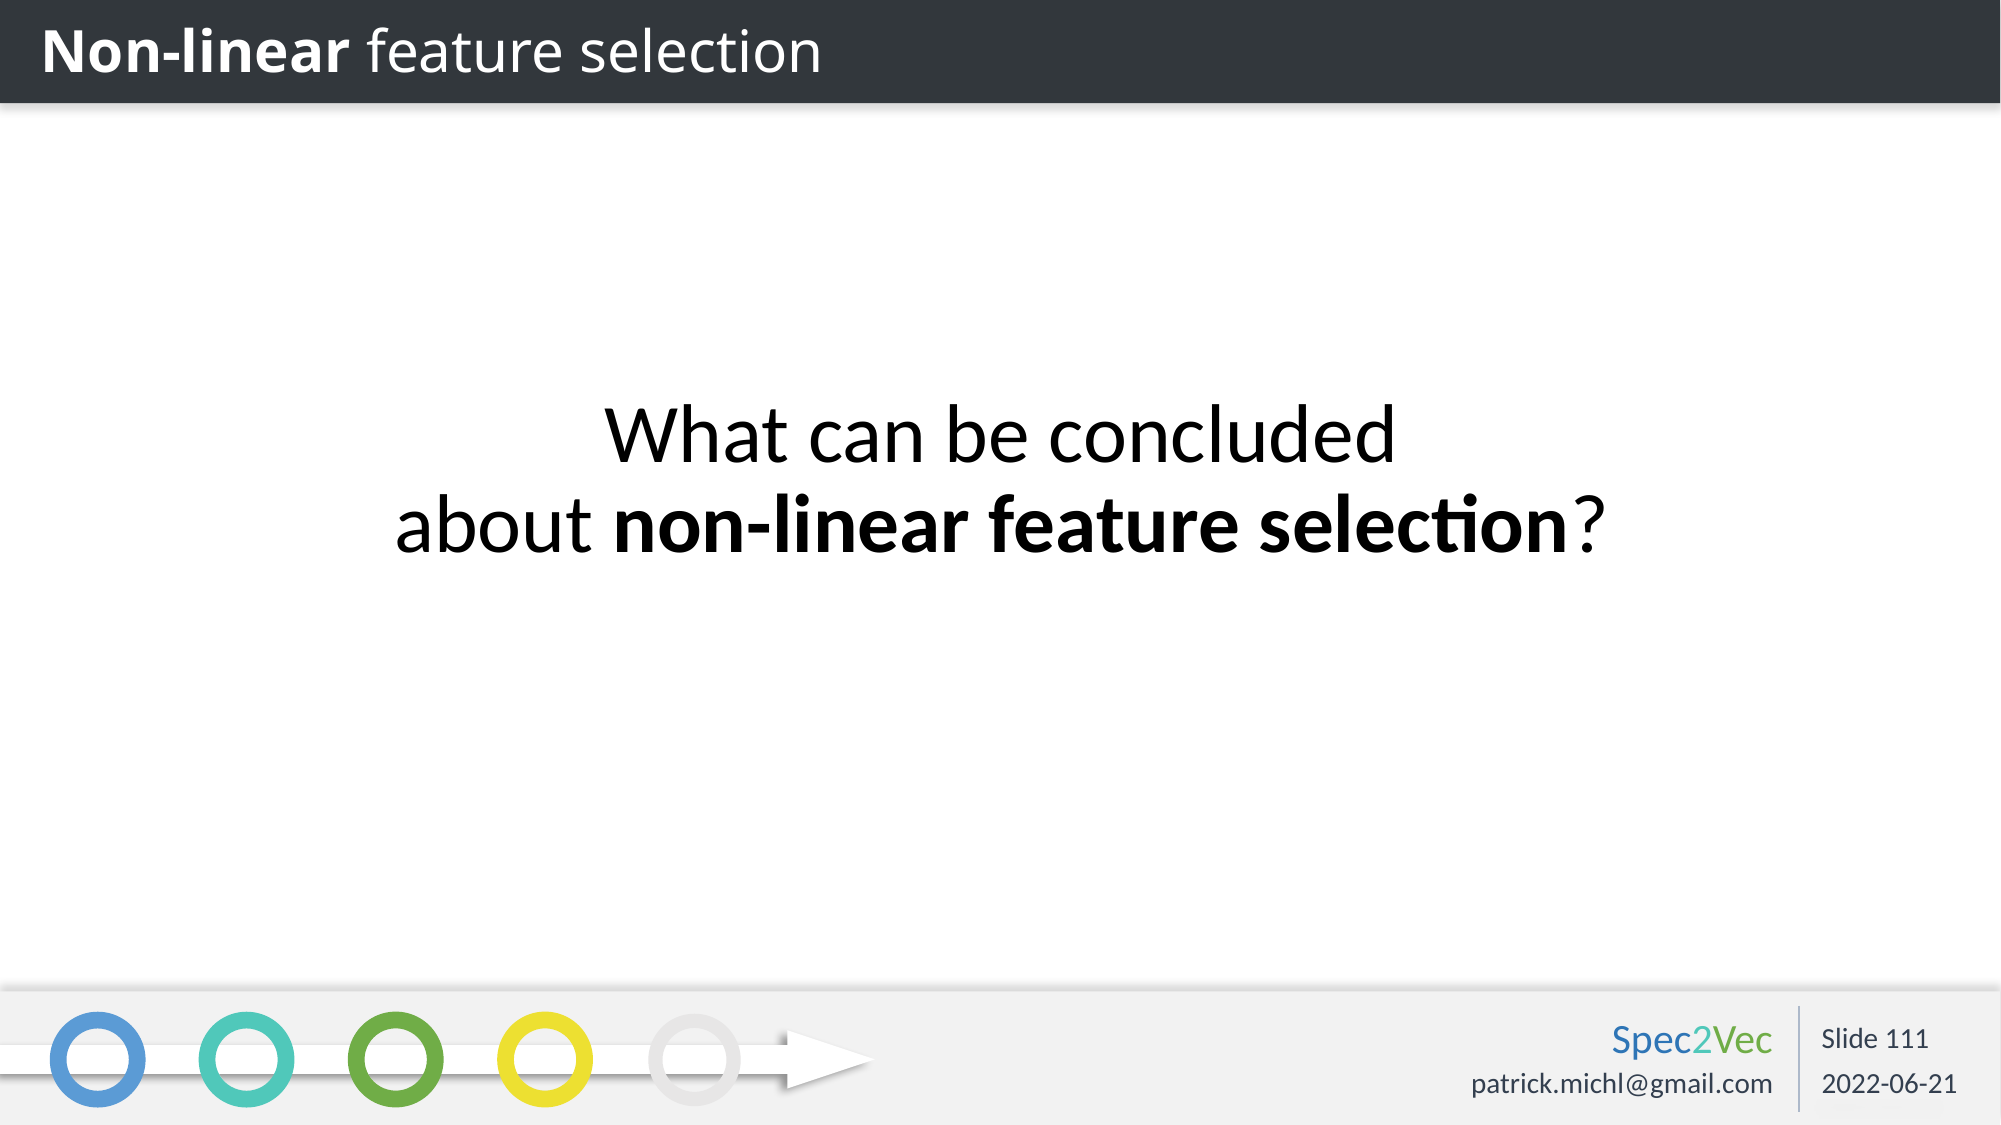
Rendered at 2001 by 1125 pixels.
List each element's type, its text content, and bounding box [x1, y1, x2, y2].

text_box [347, 1011, 444, 1108]
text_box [497, 1011, 593, 1108]
text_box Non-linear feature selection [25, 5, 1922, 102]
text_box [198, 1011, 295, 1108]
text_box What can be concluded about non-linear feature selection? [25, 140, 1969, 958]
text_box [49, 1011, 146, 1108]
